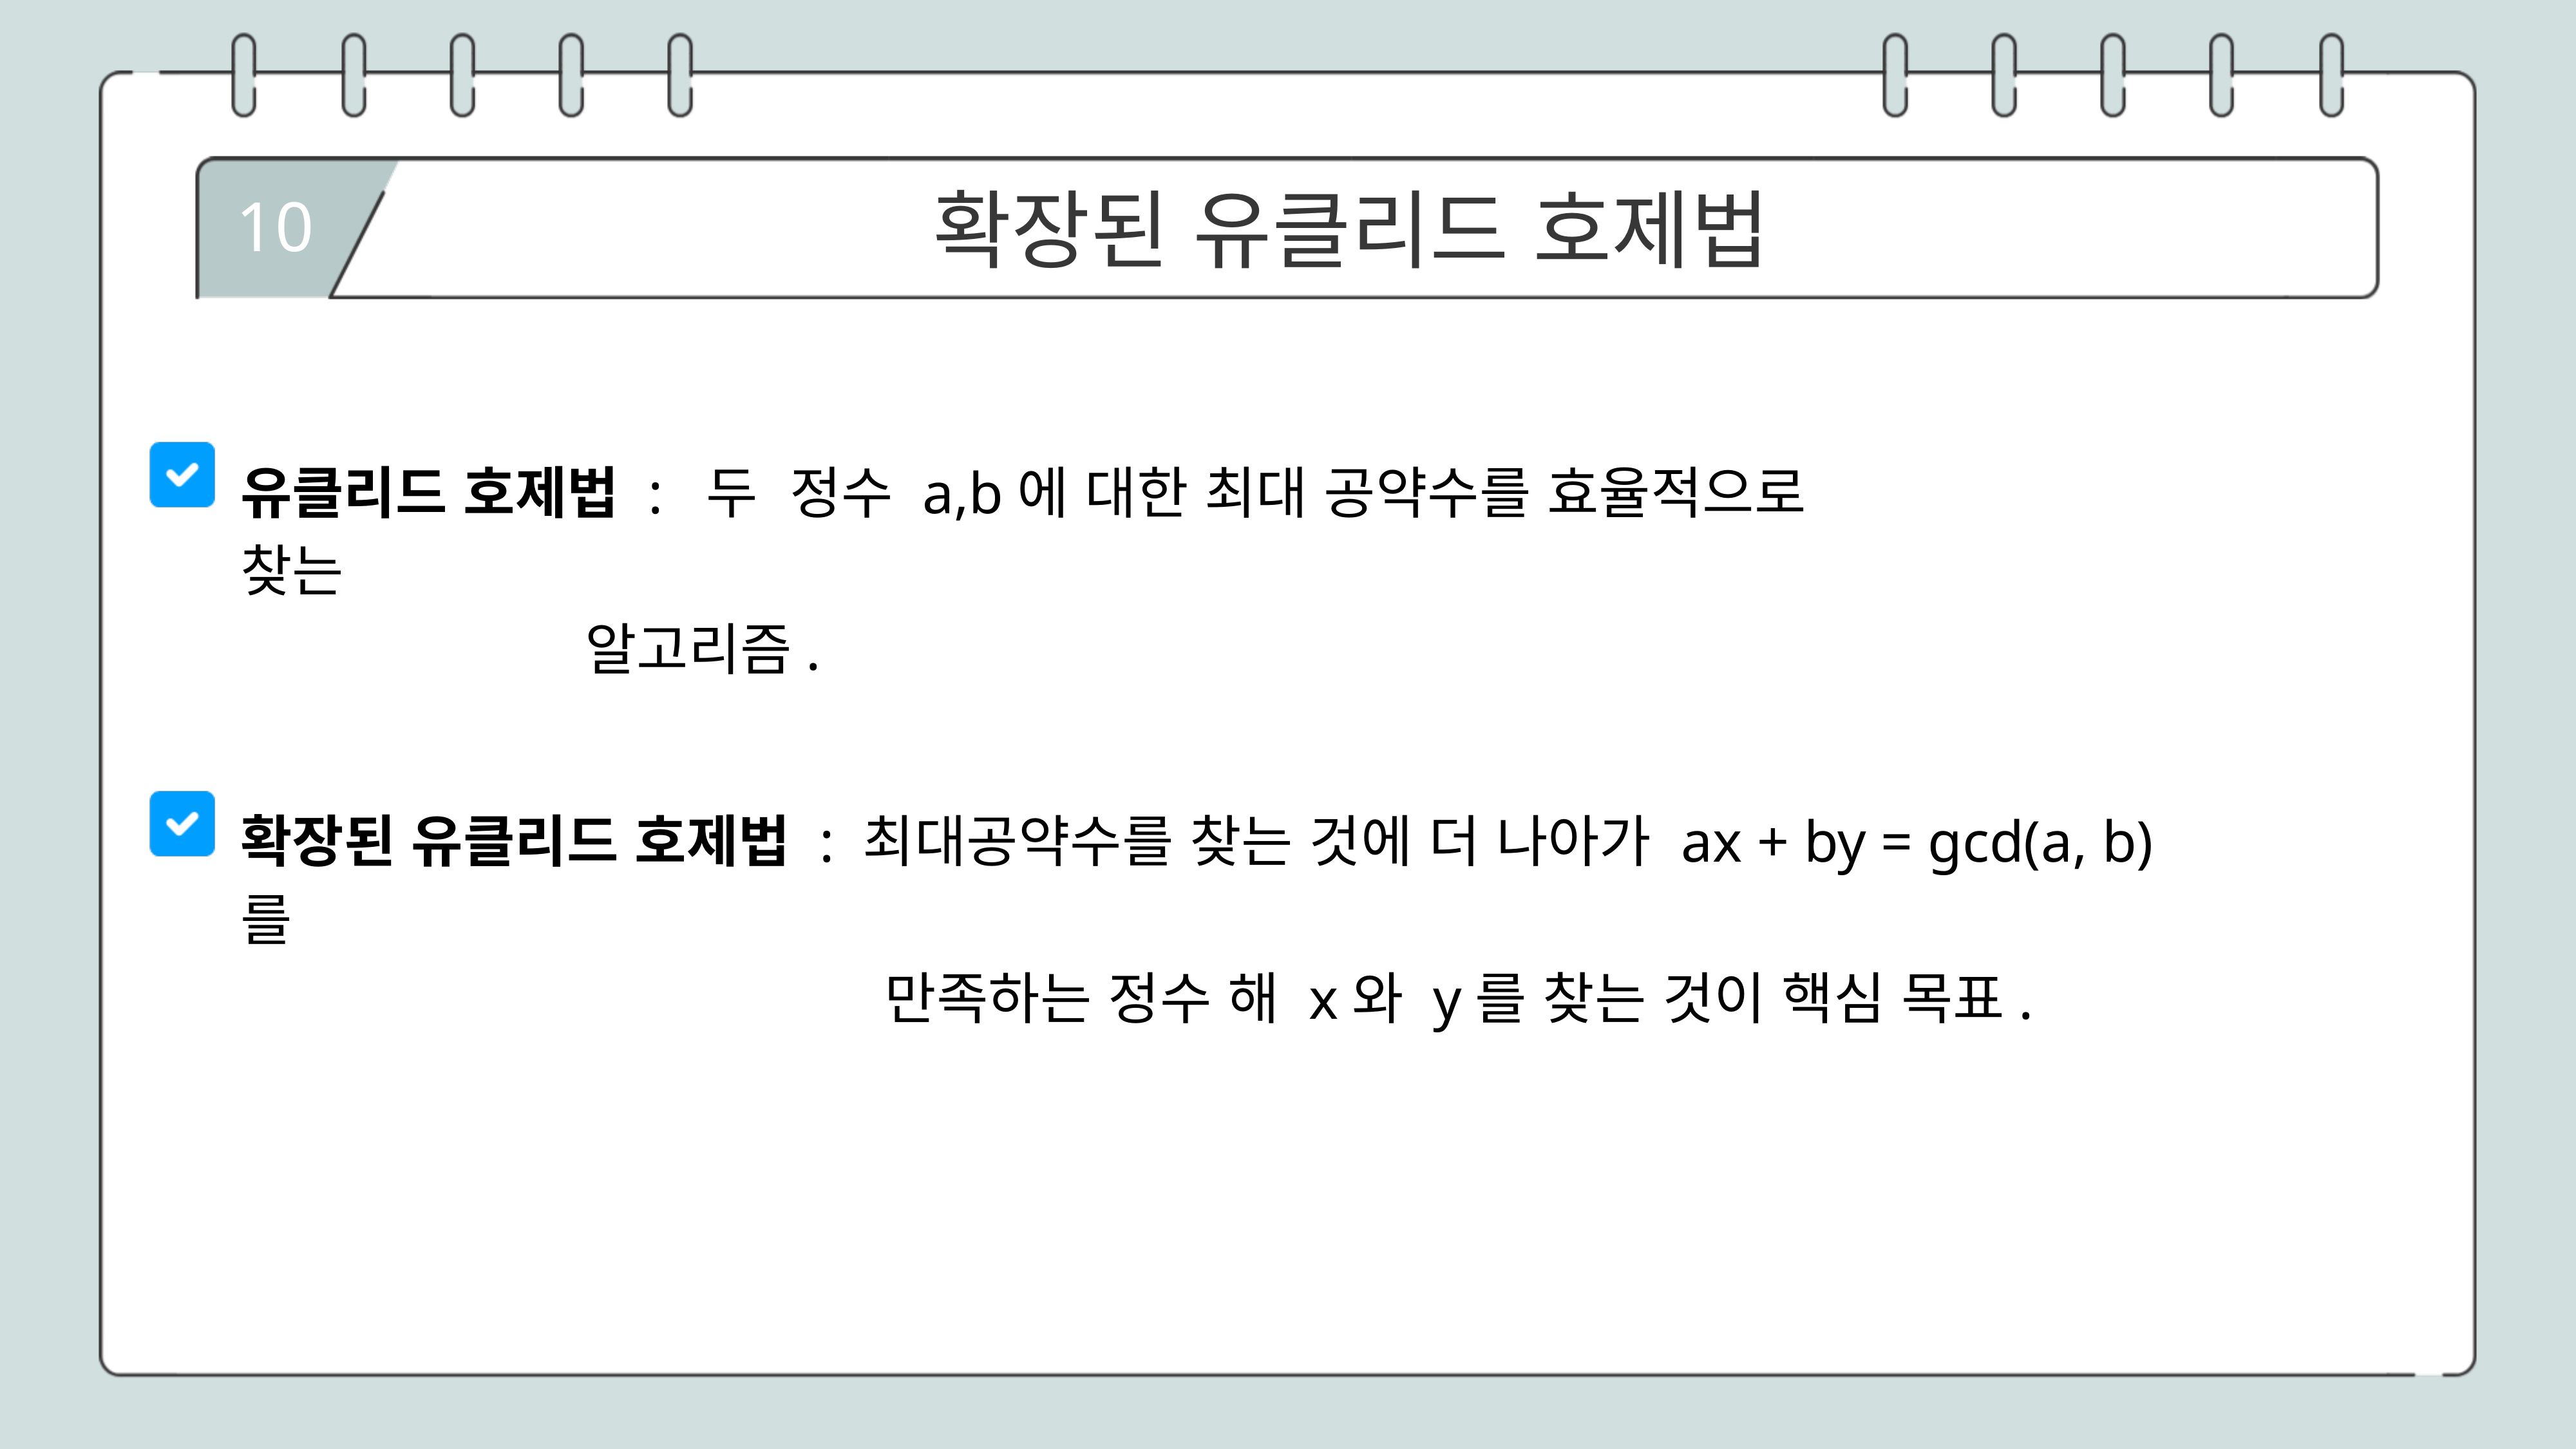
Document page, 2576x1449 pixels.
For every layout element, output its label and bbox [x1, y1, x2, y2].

picture [97, 32, 2479, 1379]
